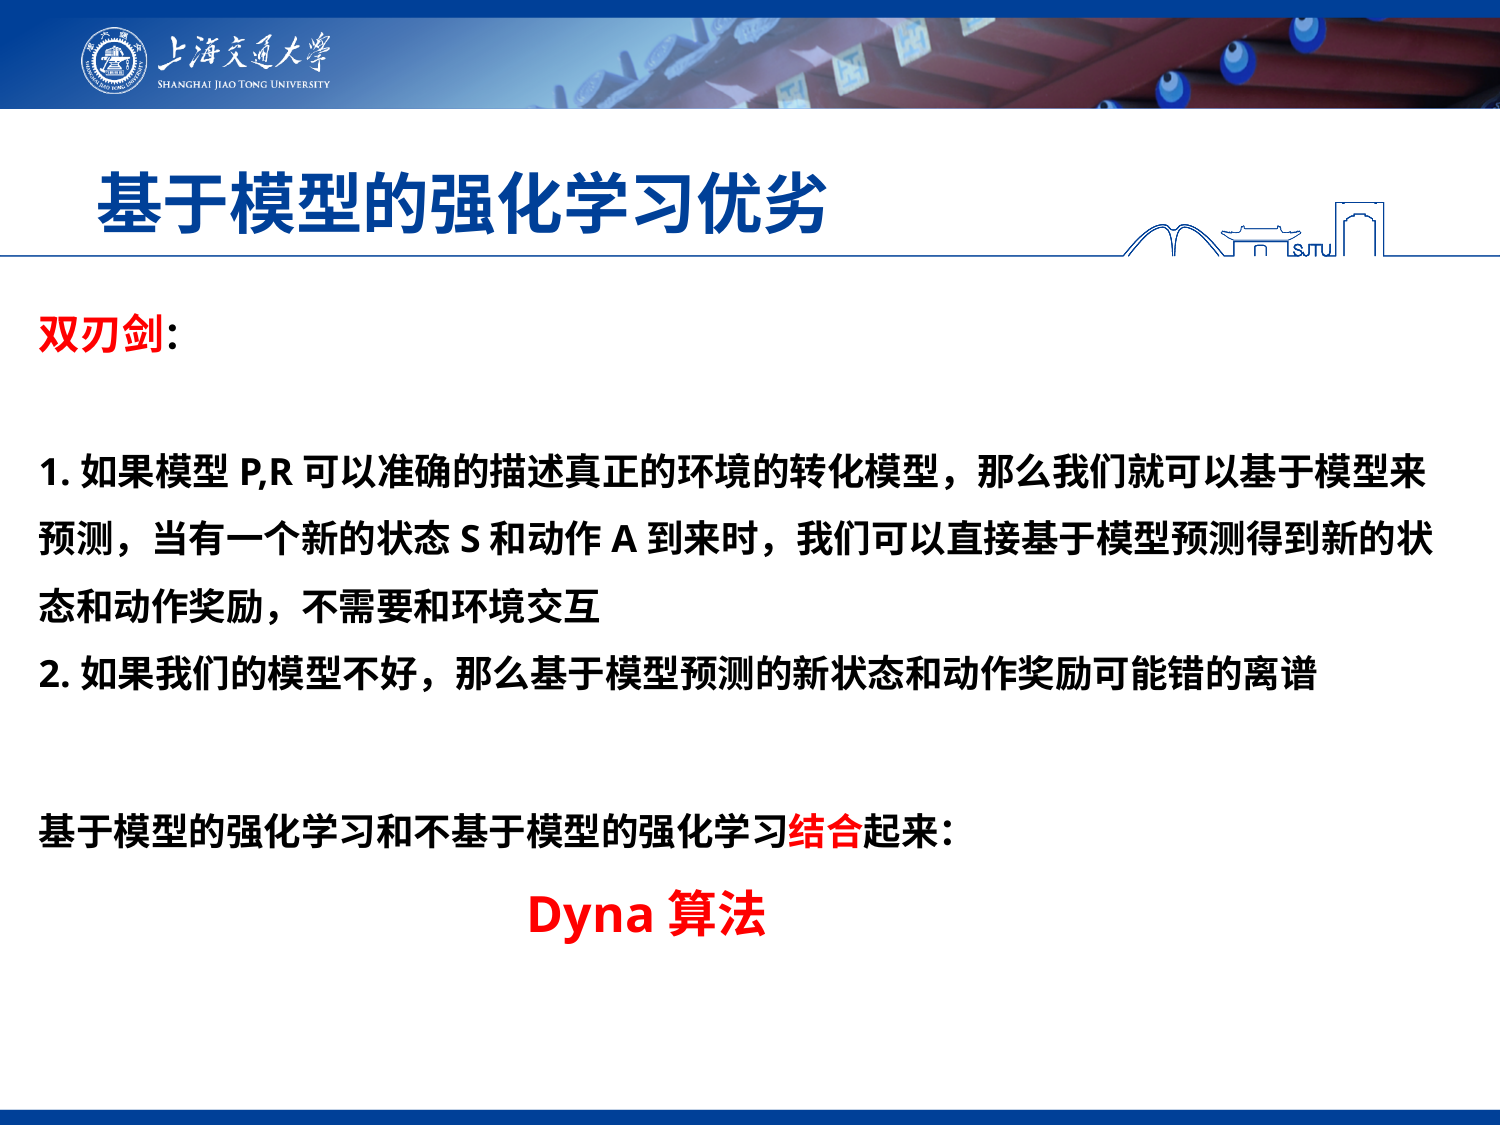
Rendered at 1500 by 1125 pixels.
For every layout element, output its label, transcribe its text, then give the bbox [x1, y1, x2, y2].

picture [0, 18, 1500, 109]
text_box 基于模型的强化学习和不基于模型的强化学习结合起来： Dyna算法 [23, 777, 1258, 950]
text_box 双刃剑： 1.如果模型P,R可以准确的描述真正的环境的转化模型，那么我们就可以基于模型来预测，当有一个新的状态S和动作A到来时，我们可以直接基于模型预测得到新的状态和动作奖励，不需要和环境交互 2.如果我们的模型不好，那么基于模型预测的新状态和动作奖励可能错的离谱 [24, 275, 1476, 703]
title 基于模型的强化学习优劣 [81, 159, 1455, 254]
